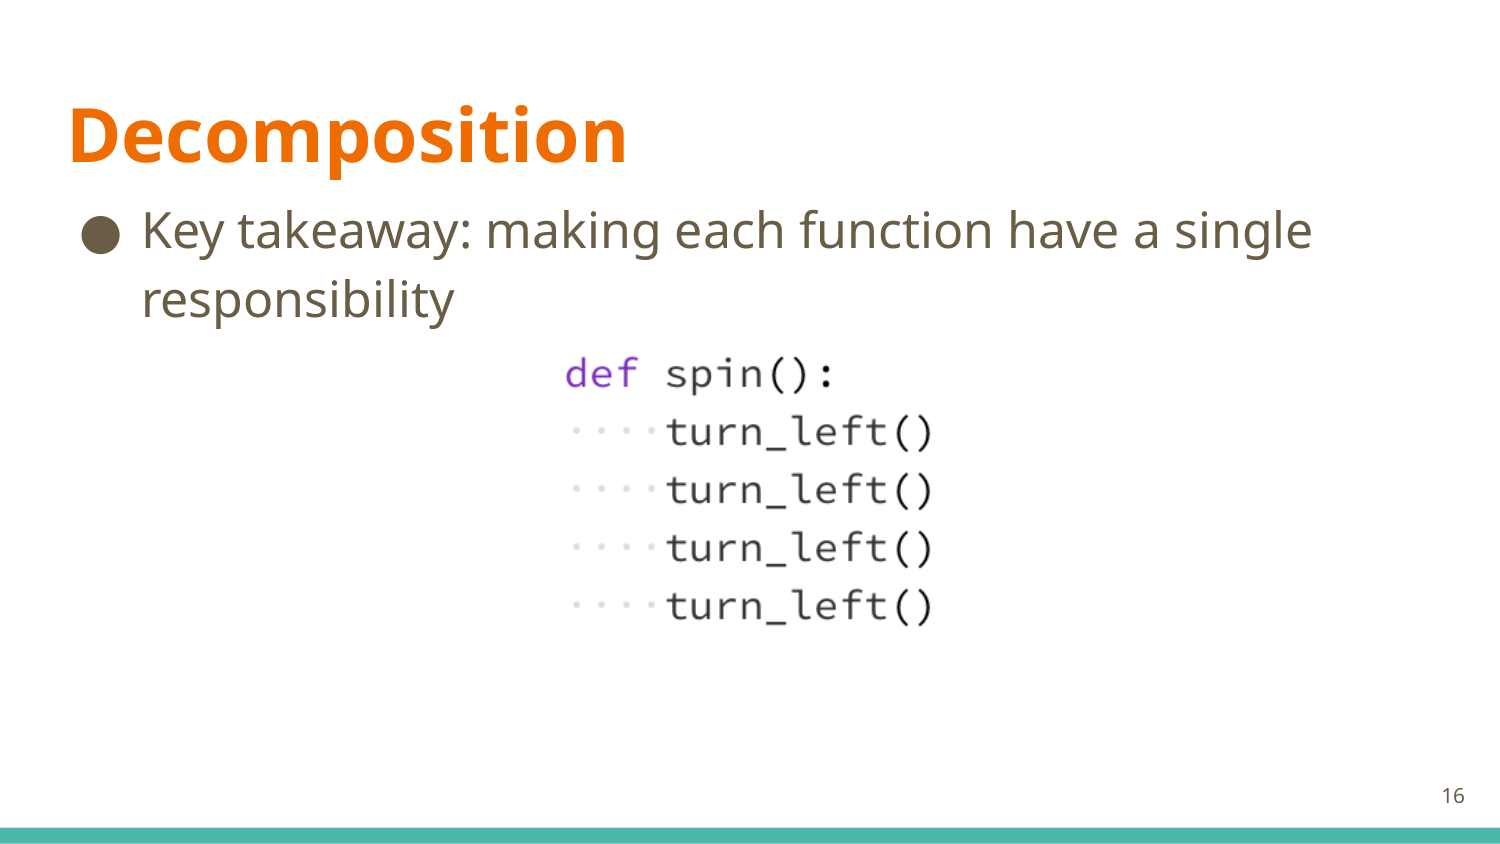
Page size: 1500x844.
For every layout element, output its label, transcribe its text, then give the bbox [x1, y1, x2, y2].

slide_number 16 [1389, 764, 1480, 830]
picture [556, 347, 944, 641]
title Decomposition [51, 72, 1449, 175]
list Key takeaway: making each function have a single responsibility [51, 175, 1449, 375]
